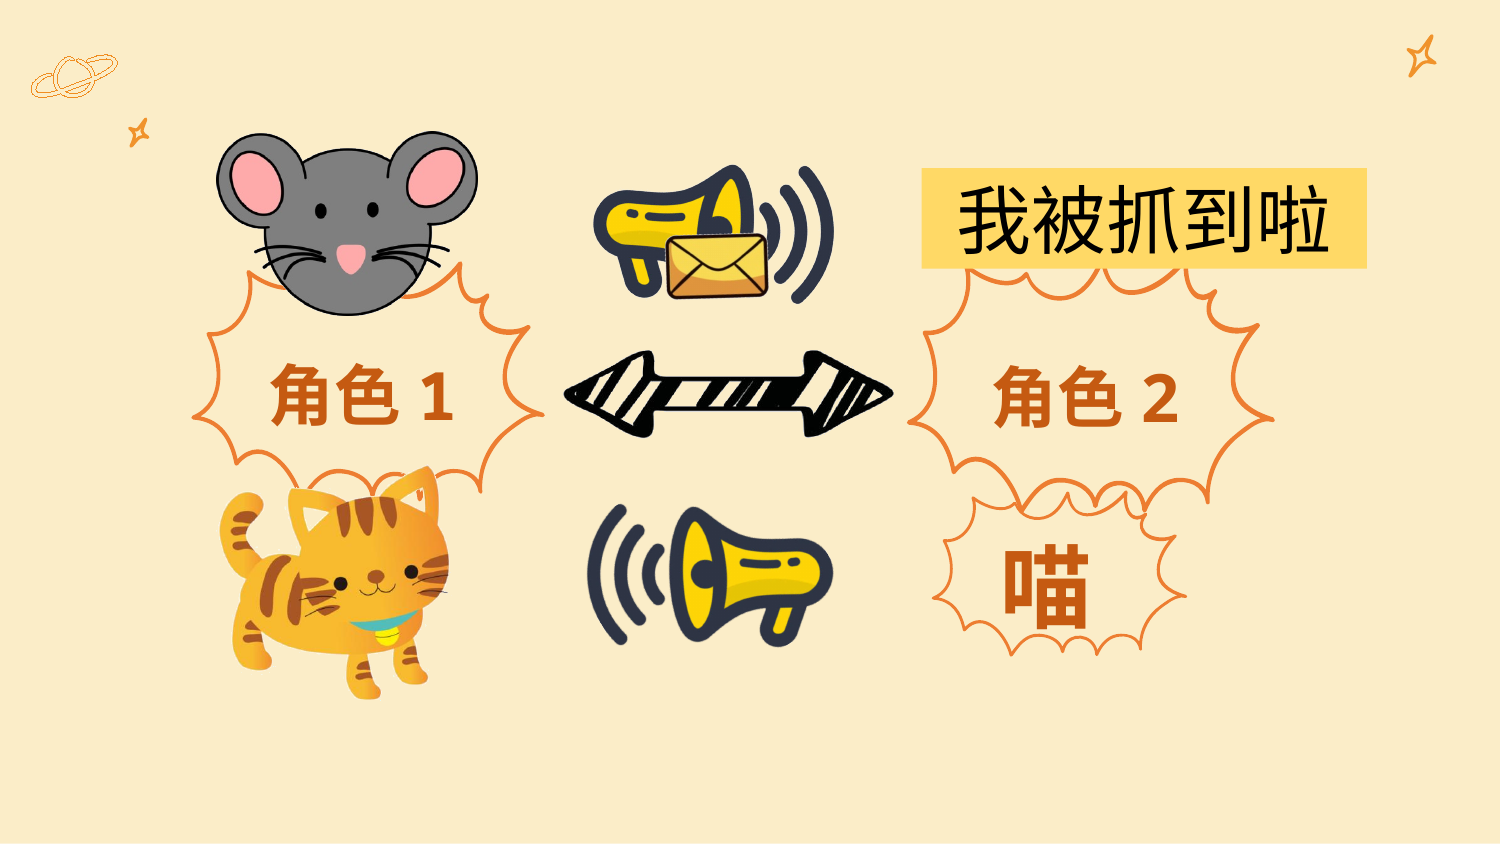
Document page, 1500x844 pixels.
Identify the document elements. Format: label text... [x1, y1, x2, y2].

picture [190, 416, 504, 730]
picture [552, 82, 907, 721]
picture [216, 131, 478, 316]
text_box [907, 253, 1276, 514]
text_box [190, 259, 546, 503]
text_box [931, 489, 1188, 657]
text_box 我被抓到啦 [921, 167, 1368, 270]
